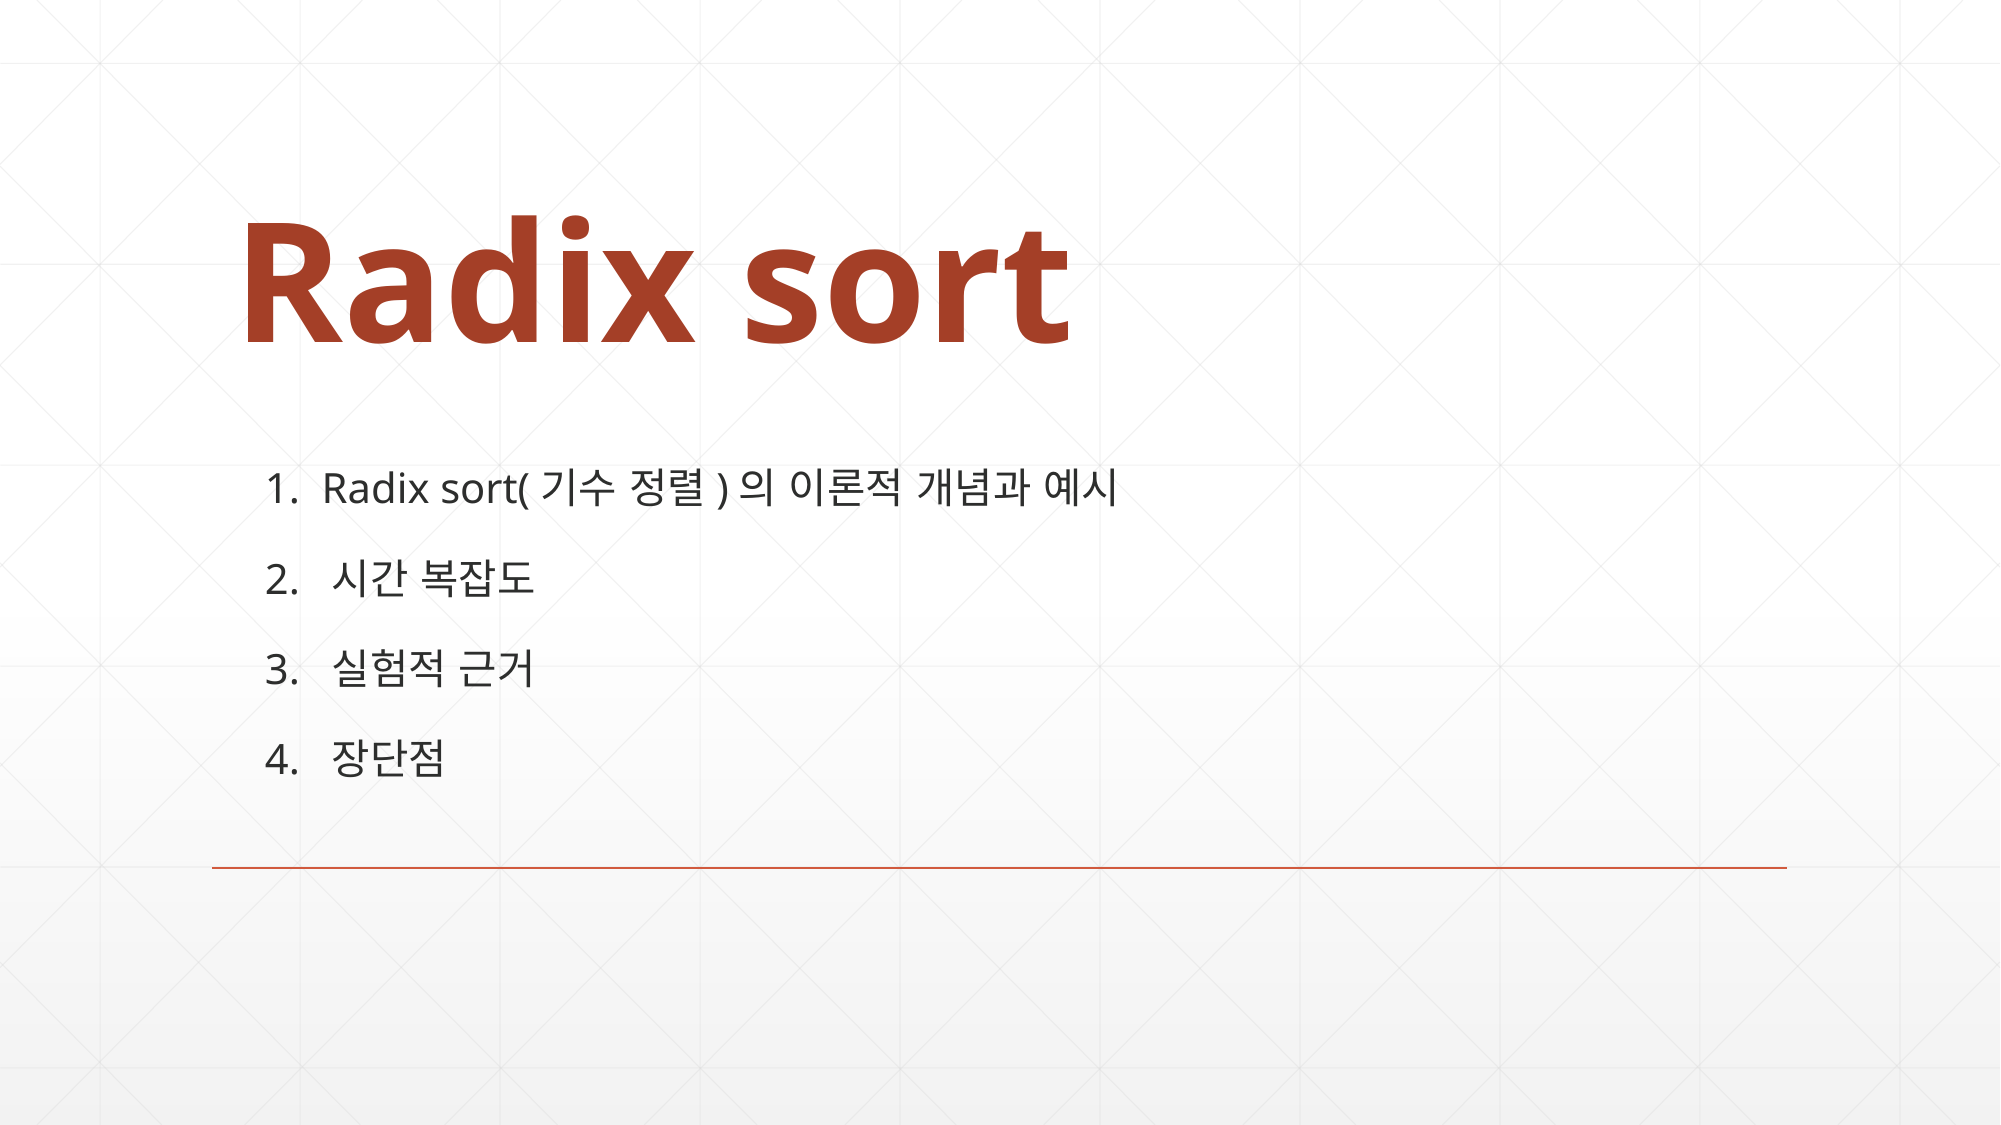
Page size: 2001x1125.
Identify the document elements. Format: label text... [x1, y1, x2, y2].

subtitle 1. Radix sort(기수 정렬)의 이론적 개념과 예시 2. 시간 복잡도 3. 실험적 근거 4. 장단점 [249, 460, 1750, 972]
text_box Radix sort [132, 190, 1177, 379]
